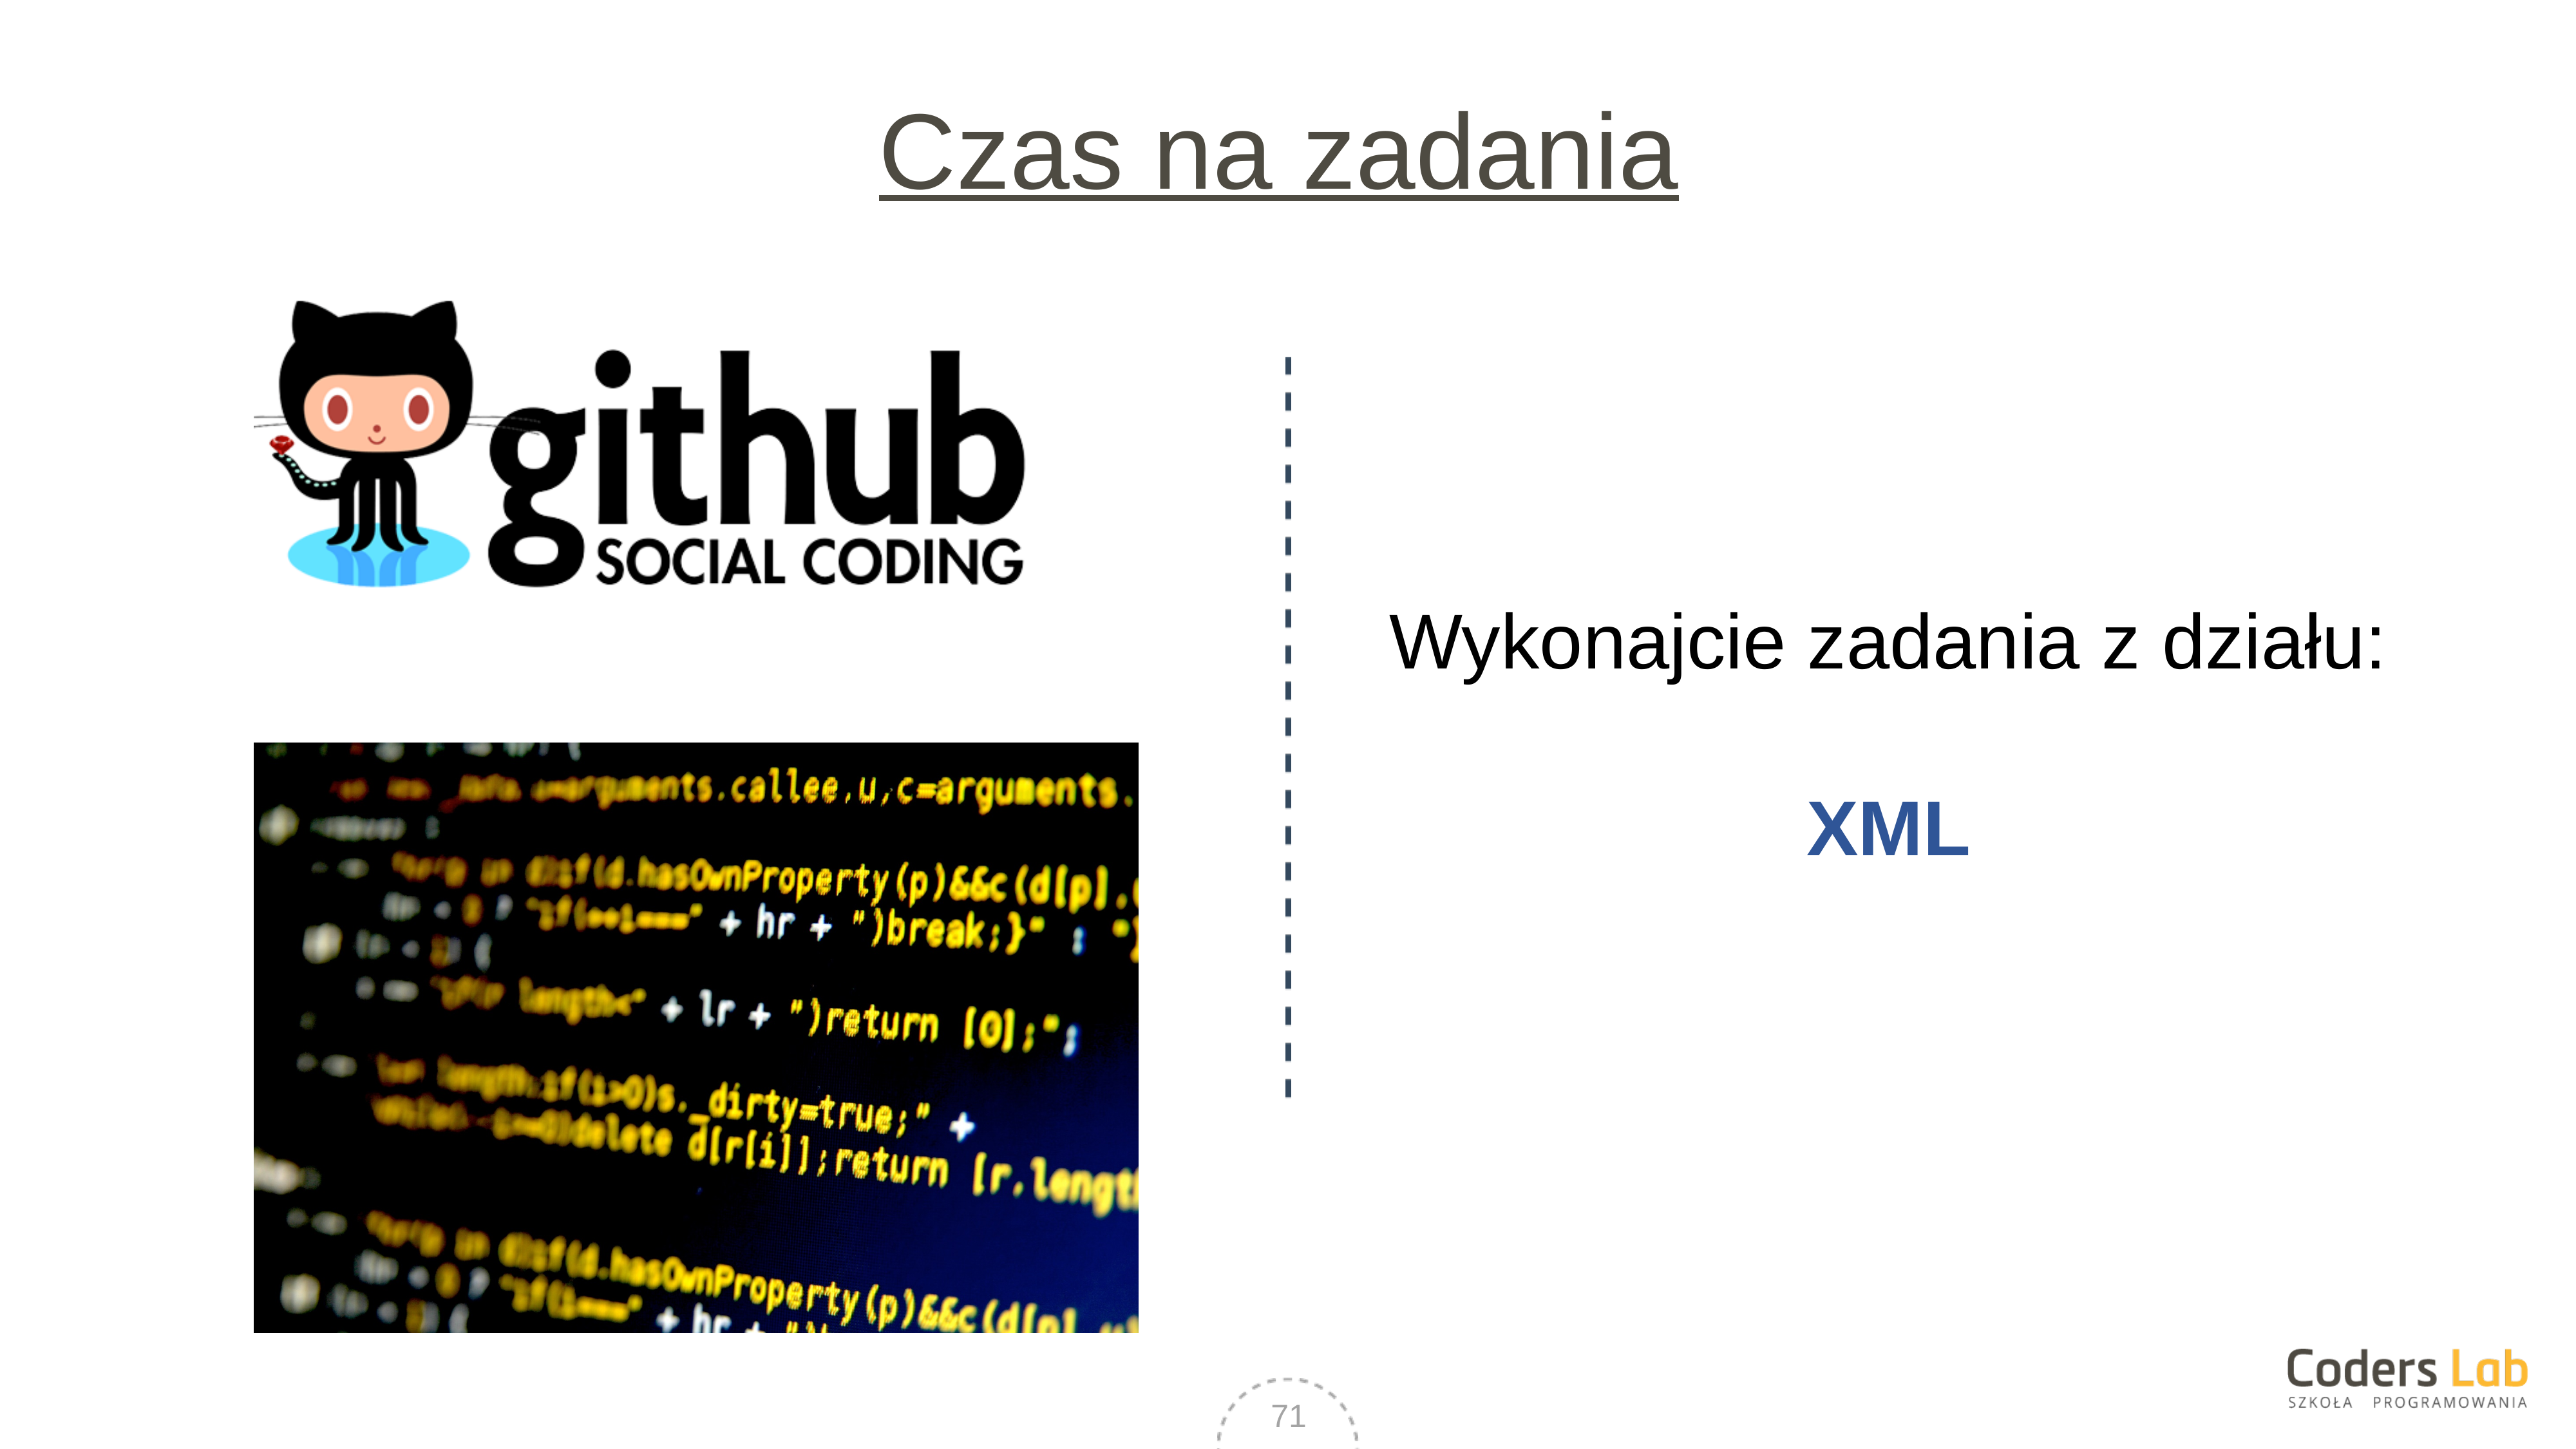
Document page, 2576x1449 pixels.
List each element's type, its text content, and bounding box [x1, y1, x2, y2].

picture [1285, 357, 1291, 1105]
slide_number 71 [1266, 1395, 1311, 1444]
text_box Wykonajcie zadania z działu: XML [1359, 585, 2418, 876]
picture [254, 743, 1139, 1334]
picture [2282, 1340, 2533, 1421]
picture [254, 287, 1033, 597]
picture [1217, 1378, 1359, 1449]
title Czas na zadania [290, 77, 2269, 208]
